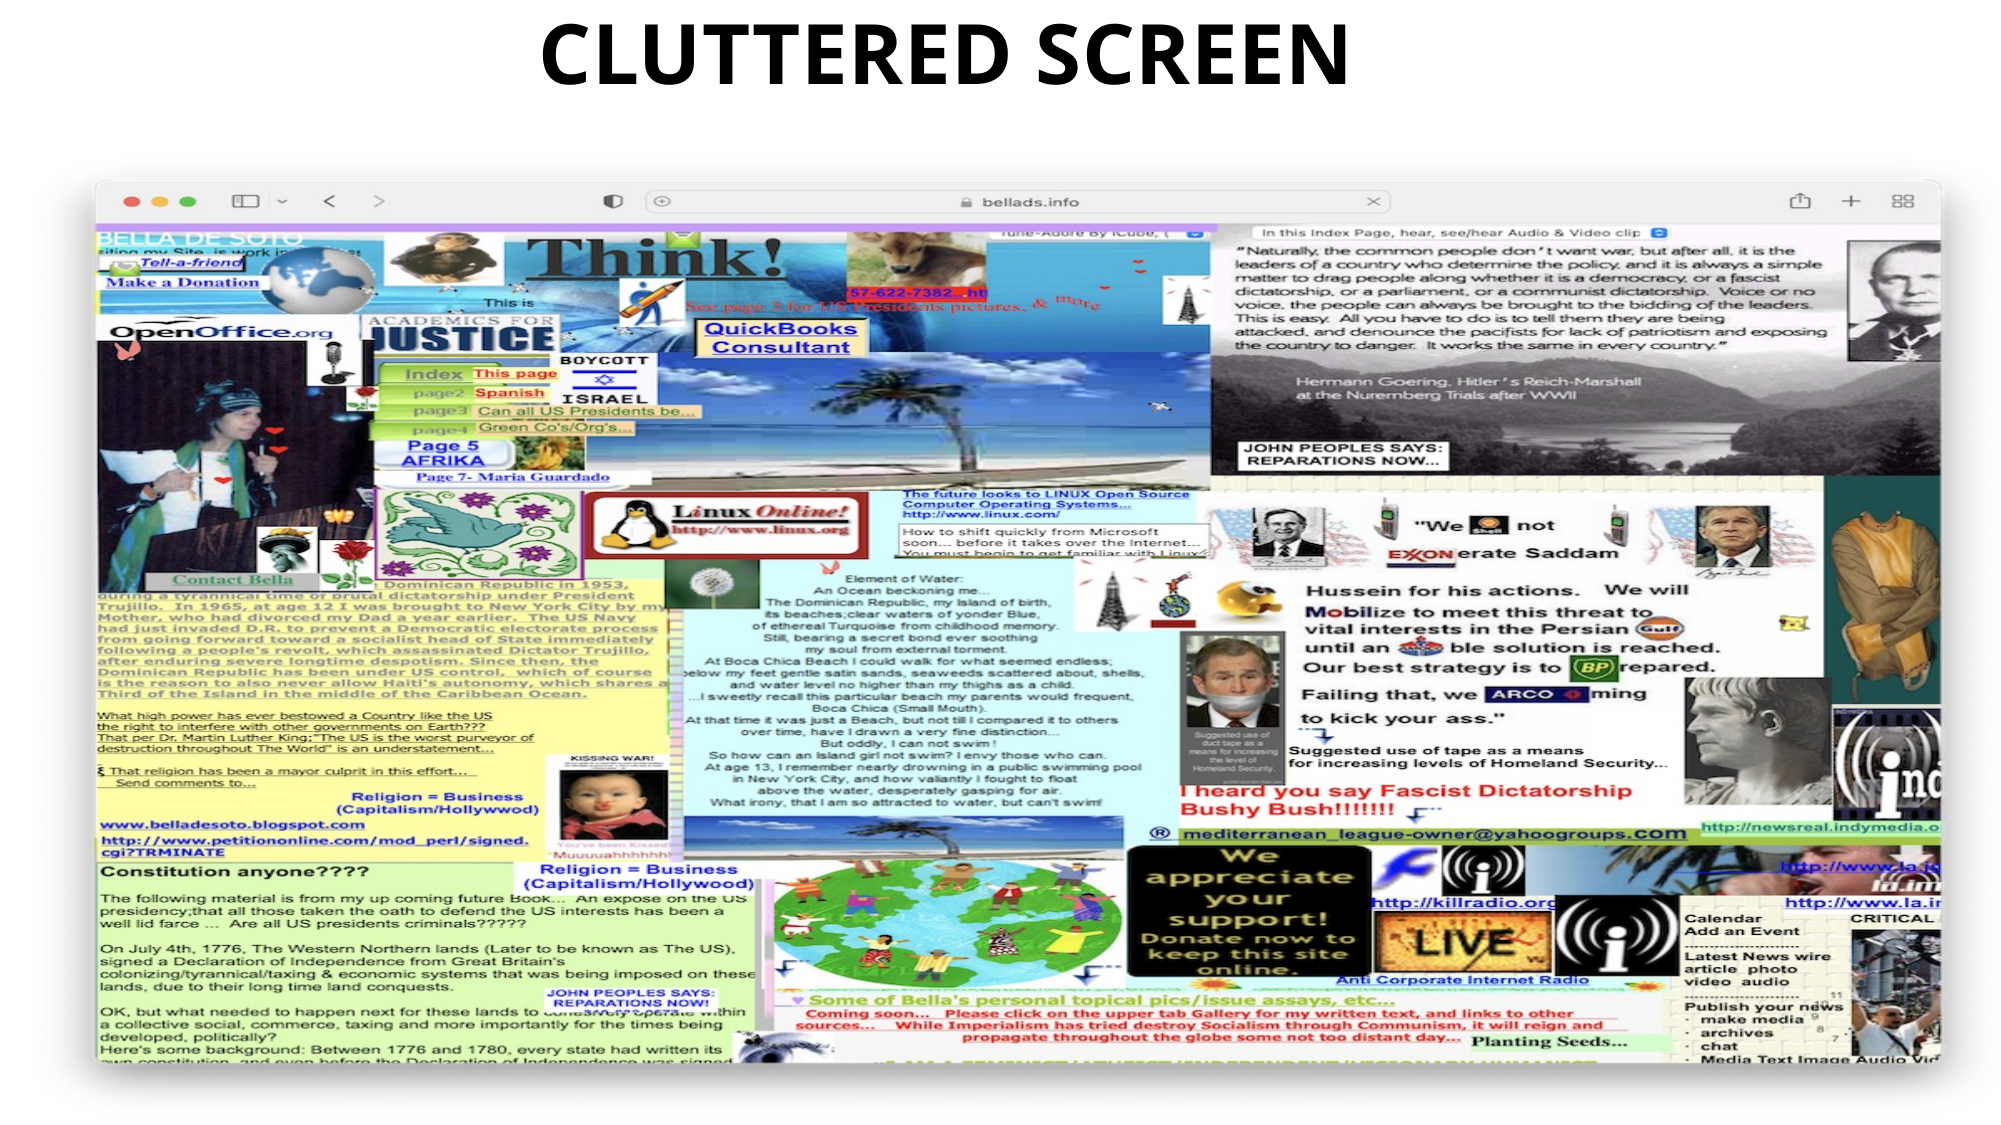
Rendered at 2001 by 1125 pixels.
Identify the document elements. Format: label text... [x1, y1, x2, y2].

picture [18, 148, 2000, 1125]
title Cluttered Screen [523, 0, 1643, 148]
